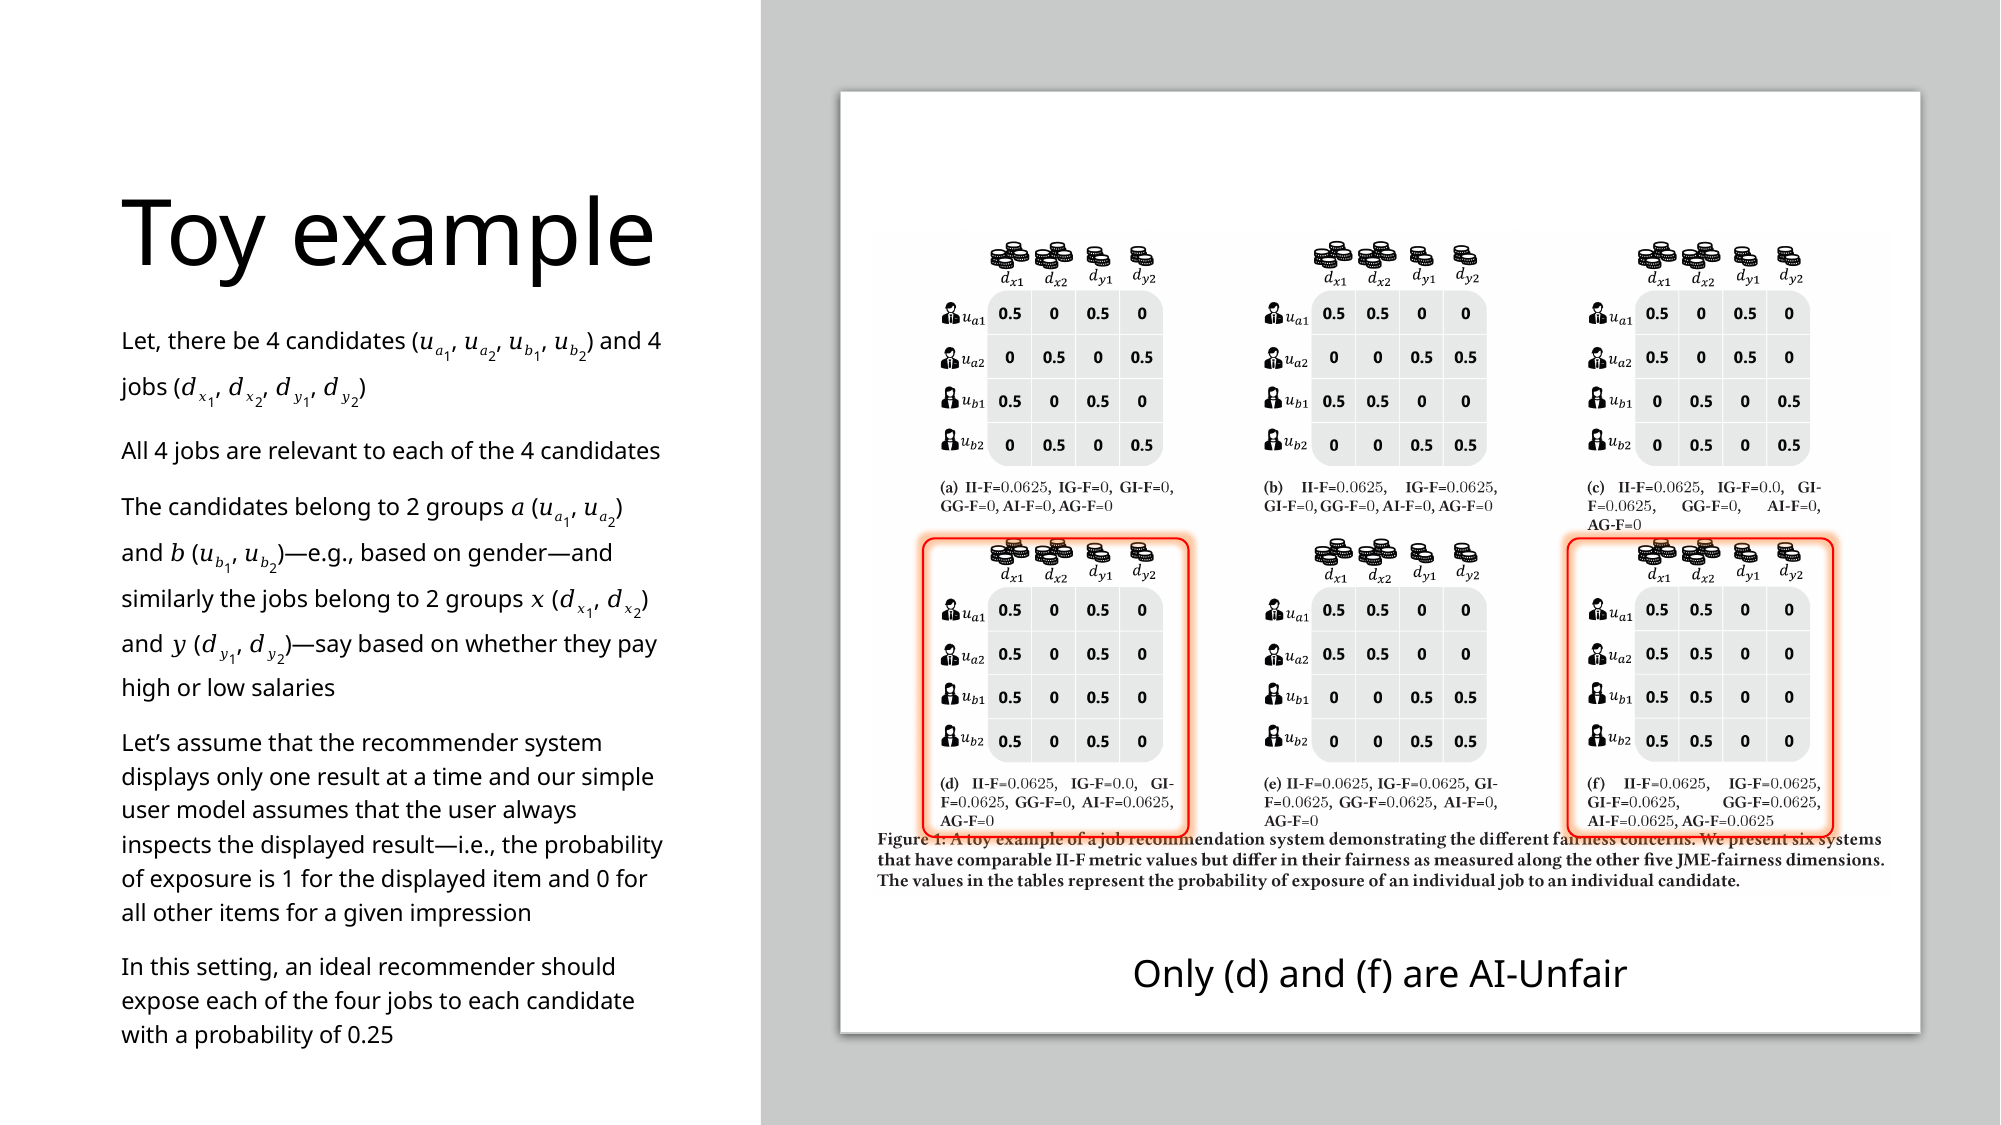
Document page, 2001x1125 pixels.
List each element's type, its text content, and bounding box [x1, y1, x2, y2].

text_box [760, 0, 2000, 1125]
picture [871, 227, 1890, 897]
title Toy example [106, 103, 682, 370]
text_box Only (d) and (f) are AI-Unfair [1027, 943, 1734, 1003]
list Let, there be 4 candidates (𝑢𝑎1, 𝑢𝑎2, 𝑢𝑏1, 𝑢𝑏2) and 4 jobs (𝑑𝑥1, 𝑑𝑥2, 𝑑𝑦1, 𝑑𝑦2) All 4 jobs are relevant to each of the 4 candidates The candidates belong to 2 groups 𝑎 (𝑢𝑎1, 𝑢𝑎2) and 𝑏 (𝑢𝑏1, 𝑢𝑏2)—e.g., based on gender—and similarly the jobs belong to 2 groups 𝑥 (𝑑𝑥1, 𝑑𝑥2) and 𝑦 (𝑑𝑦1, 𝑑𝑦2)—say based on whether they pay high or low salaries Let’s assume that the recommender system displays only one result at a time and our simple user model assumes that the user always inspects the displayed result—i.e., the probability of exposure is 1 for the displayed item and 0 for all other items for a given impression In this setting, an ideal recommender should expose each of the four jobs to each candidate with a probability of 0.25 [106, 370, 682, 1070]
text_box [839, 90, 1922, 1034]
